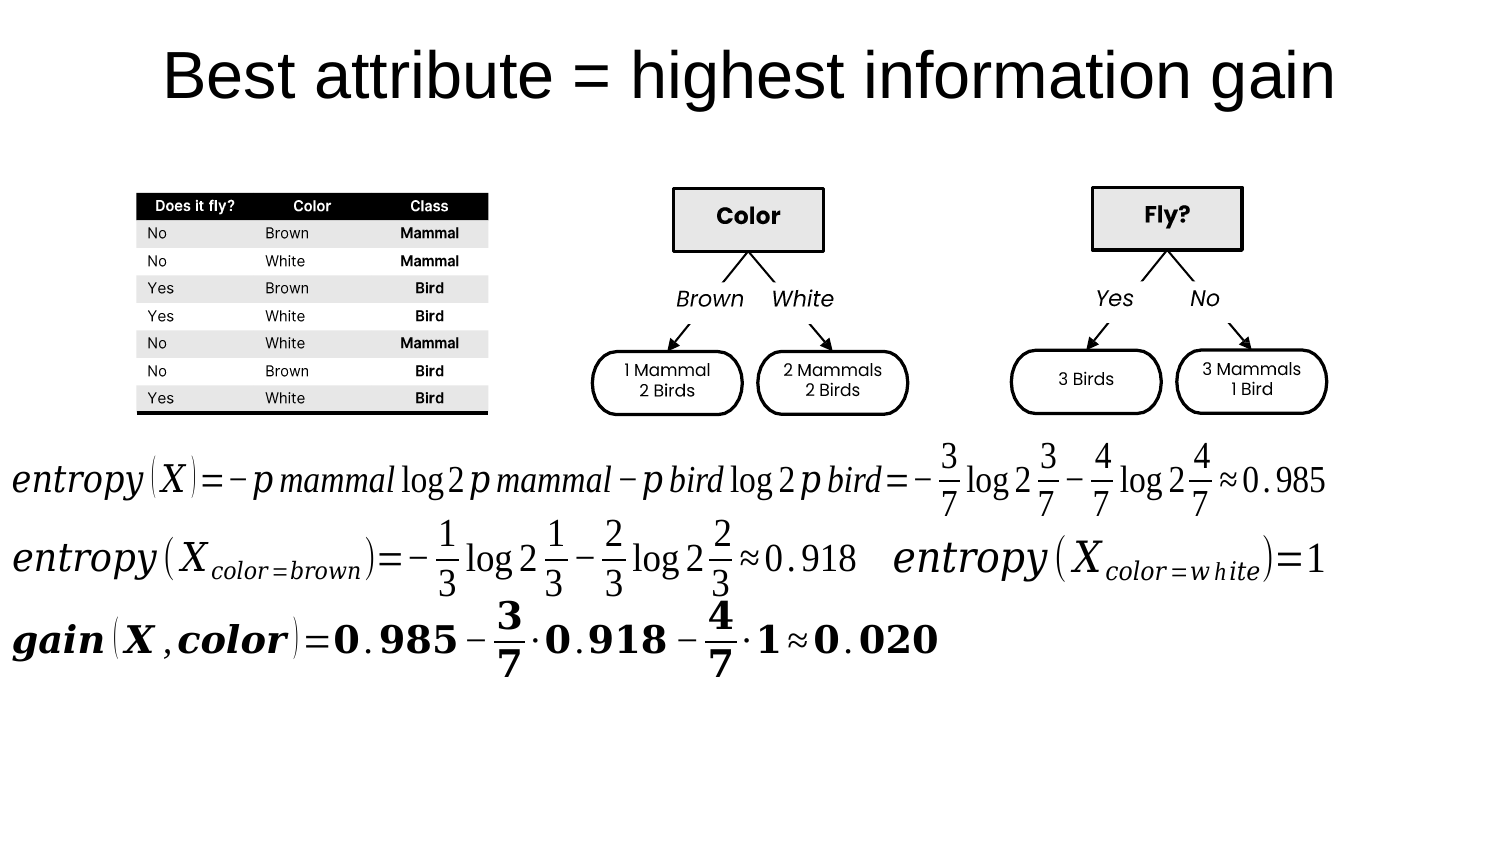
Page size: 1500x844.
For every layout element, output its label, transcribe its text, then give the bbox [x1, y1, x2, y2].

table_cell [137, 275, 253, 303]
table_cell [253, 248, 370, 275]
text_box [400, 332, 469, 354]
text_box [1175, 281, 1236, 323]
text_box [661, 282, 756, 324]
table_header [137, 191, 253, 222]
table_cell [253, 330, 370, 358]
text_box [415, 305, 451, 327]
text_box [400, 222, 469, 244]
table_cell [137, 248, 253, 275]
text_box [147, 360, 177, 382]
table_cell [137, 222, 253, 248]
text_box [639, 377, 703, 407]
text_box [1092, 187, 1243, 251]
text_box [592, 351, 743, 415]
text_box [265, 305, 313, 327]
text_box [1227, 323, 1252, 351]
table_cell [370, 385, 488, 411]
text_box [265, 360, 318, 382]
text_box [1086, 323, 1110, 350]
text_box [756, 282, 850, 324]
text_box [265, 387, 313, 409]
text_box [265, 277, 318, 299]
text_box [667, 324, 691, 351]
table_cell [370, 275, 488, 303]
table_cell [253, 275, 370, 303]
text_box [265, 222, 318, 244]
text_box [1144, 196, 1202, 237]
text_box [410, 195, 456, 217]
table_cell [137, 330, 253, 358]
table_header [253, 191, 370, 222]
text_box [771, 281, 847, 321]
text_box [415, 387, 451, 409]
text_box [1176, 350, 1327, 414]
table_cell [370, 248, 488, 275]
text_box [147, 250, 177, 272]
table_cell [370, 330, 488, 358]
text_box [147, 305, 183, 327]
text_box [147, 222, 177, 244]
text_box [1231, 375, 1280, 406]
text_box [808, 324, 833, 352]
text_box [415, 360, 451, 382]
text_box [147, 277, 183, 299]
text_box [1202, 355, 1312, 386]
text_box [1011, 350, 1162, 414]
text_box [293, 195, 339, 217]
text_box [265, 250, 313, 272]
table_cell [137, 385, 253, 411]
text_box [1058, 365, 1122, 396]
text_box [1190, 280, 1235, 320]
text_box [624, 356, 721, 387]
text_box [783, 356, 893, 387]
table_cell [253, 303, 370, 330]
text_box Best attribute = highest information gain [29, 16, 1472, 133]
table_cell [253, 358, 370, 385]
text_box [757, 351, 908, 415]
text_box [676, 281, 758, 321]
table_cell [253, 385, 370, 411]
table_cell [137, 303, 253, 330]
text_box [147, 387, 183, 409]
text_box [805, 376, 868, 407]
table_cell [370, 303, 488, 330]
text_box [415, 277, 451, 299]
text_box [147, 332, 177, 354]
text_box [747, 250, 775, 281]
table_cell [370, 222, 488, 248]
table_header [370, 191, 488, 222]
text_box [265, 332, 313, 354]
table_cell [137, 358, 253, 385]
text_box [1080, 281, 1149, 323]
table_cell [253, 222, 370, 248]
text_box [716, 197, 793, 239]
text_box [1095, 280, 1147, 320]
text_box [722, 250, 748, 281]
text_box [673, 188, 824, 252]
text_box [1141, 249, 1167, 280]
text_box [400, 250, 469, 272]
table_cell [370, 358, 488, 385]
text_box [155, 195, 241, 217]
text_box [1166, 249, 1194, 280]
